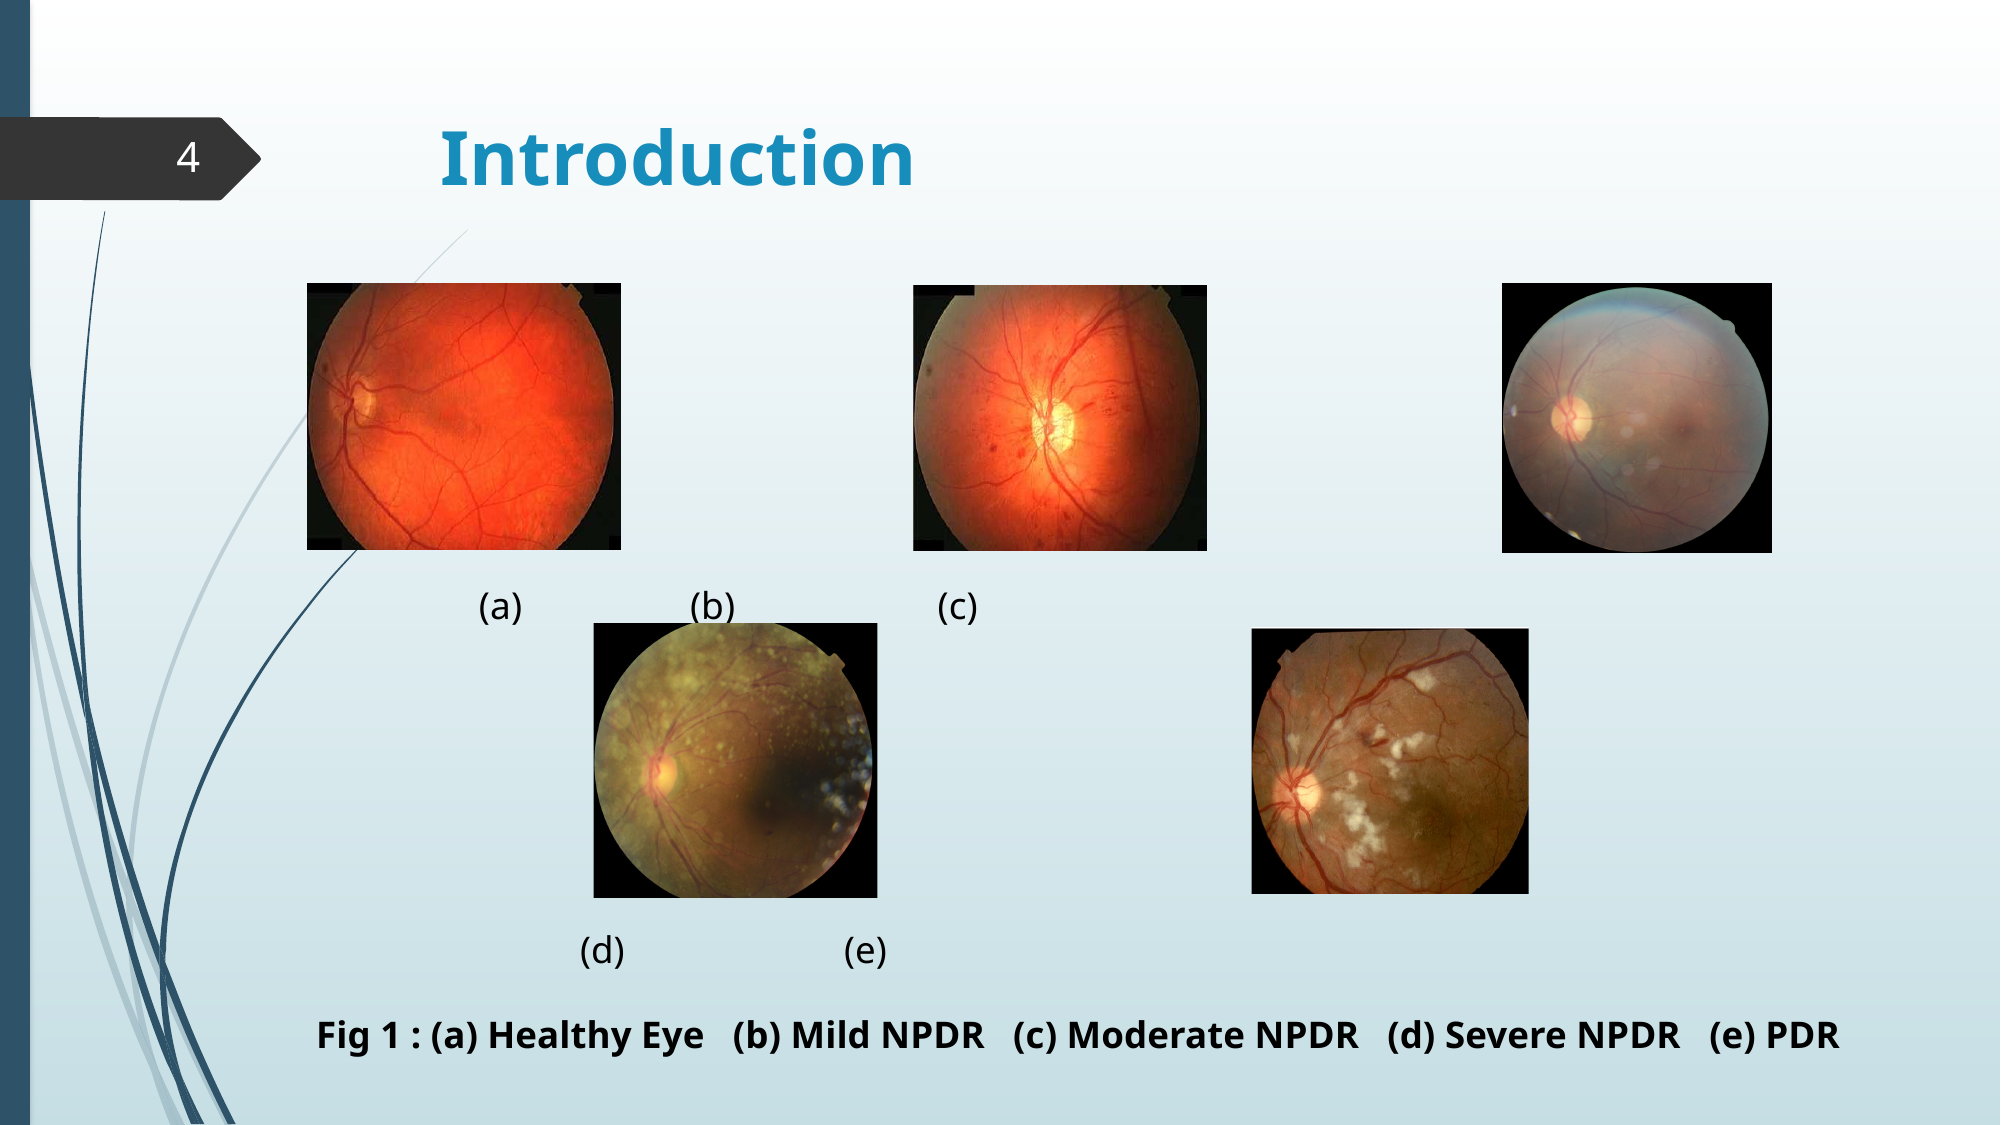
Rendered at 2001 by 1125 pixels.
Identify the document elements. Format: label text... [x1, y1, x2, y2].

picture [1502, 283, 1772, 553]
picture [593, 623, 878, 898]
text_box (a) (b) (c) [301, 552, 1819, 637]
title Introduction [425, 102, 1888, 313]
picture [912, 285, 1207, 552]
picture [306, 283, 622, 550]
text_box (d) (e) Fig 1 : (a) Healthy Eye (b) Mild NPDR (c) Moderate NPDR (d) Severe NPDR (e) PDR [301, 897, 1888, 1100]
picture [1251, 627, 1529, 894]
slide_number 4 [87, 129, 216, 190]
